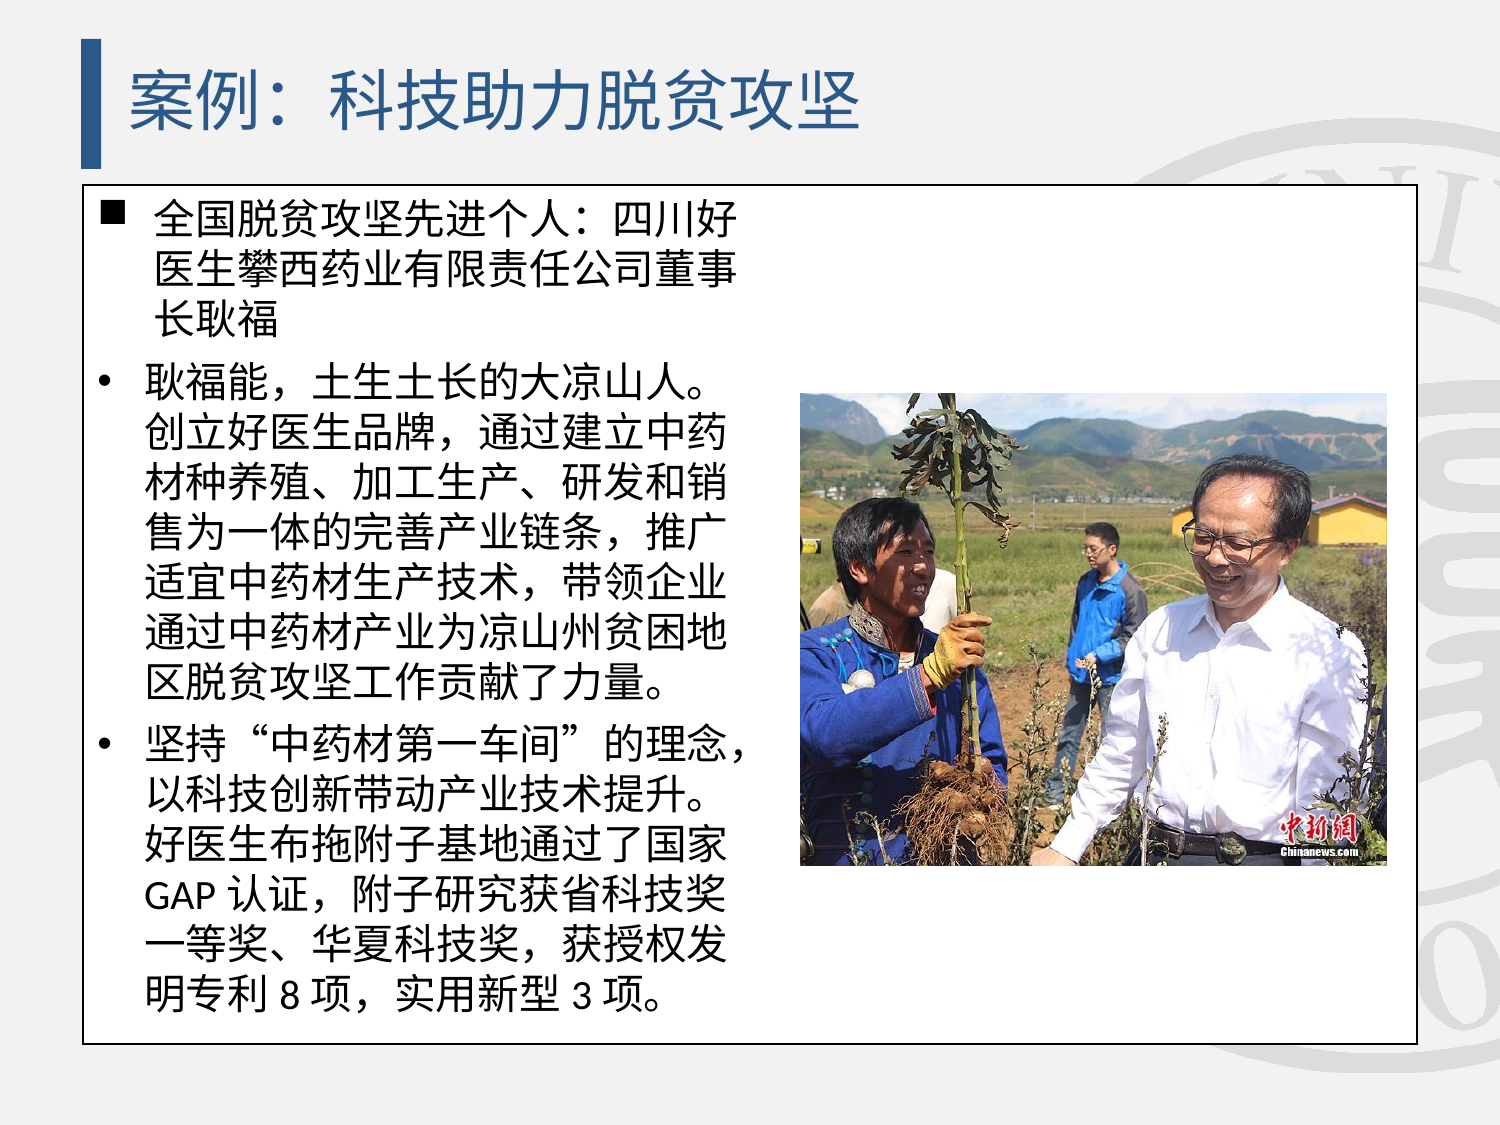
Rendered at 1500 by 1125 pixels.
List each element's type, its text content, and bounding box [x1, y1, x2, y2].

text_box 全国脱贫攻坚先进个人：四川好医生攀西药业有限责任公司董事长耿福 耿福能，土生土长的大凉山人。创立好医生品牌，通过建立中药材种养殖、加工生产、研发和销售为一体的完善产业链条，推广适宜中药材生产技术，带领企业通过中药材产业为凉山州贫困地区脱贫攻坚工作贡献了力量。 坚持“中药材第一车间”的理念，以科技创新带动产业技术提升。好医生布拖附子基地通过了国家GAP认证，附子研究获省科技奖一等奖、华夏科技奖，获授权发明专利8项，实用新型3项。 [82, 185, 781, 1125]
text_box [82, 184, 1418, 1045]
title 案例：科技助力脱贫攻坚 [113, 49, 1387, 159]
picture [800, 393, 1387, 866]
